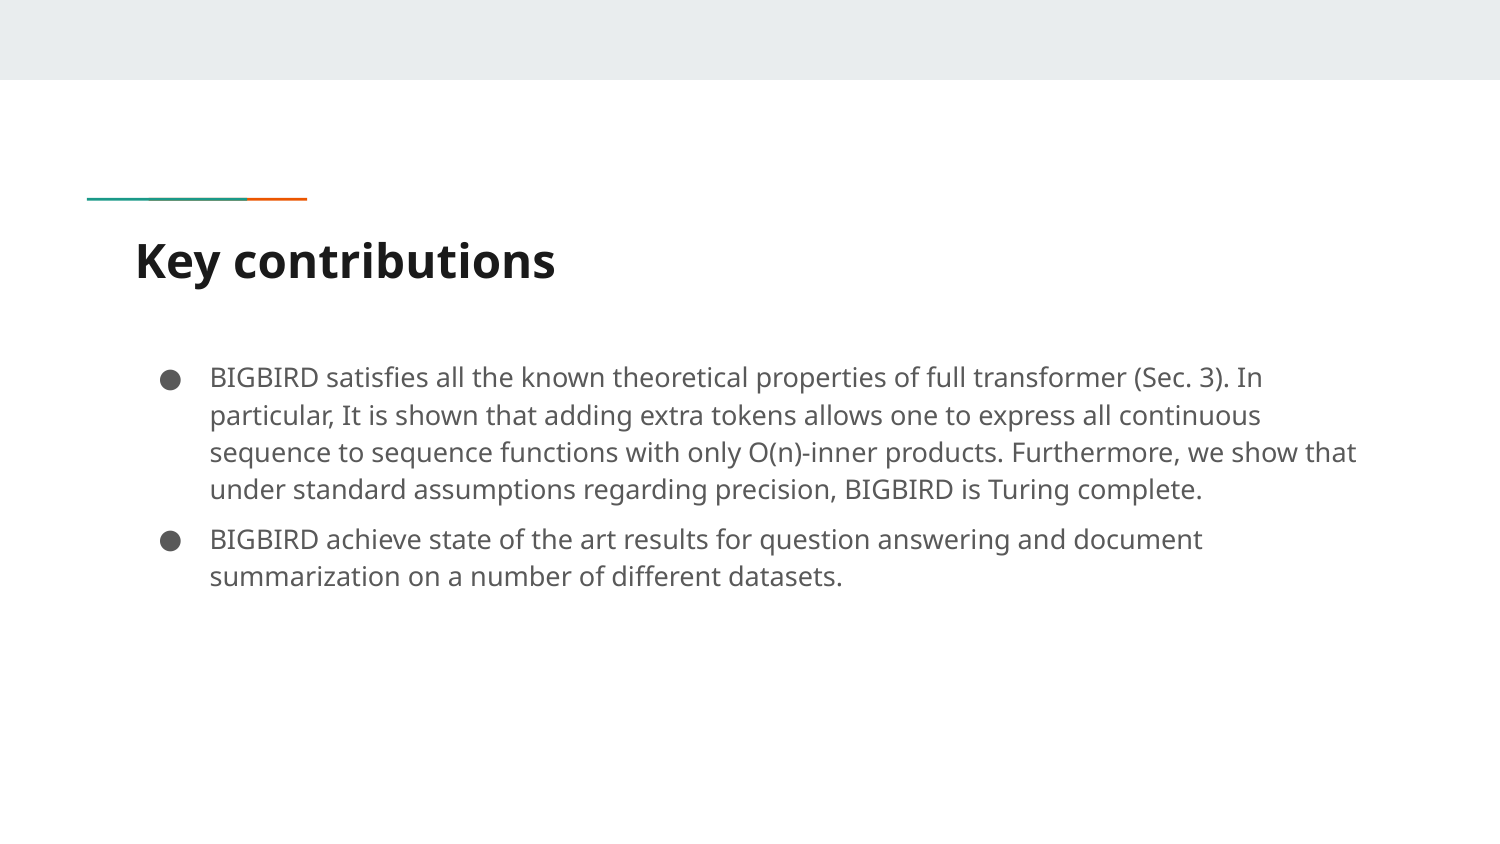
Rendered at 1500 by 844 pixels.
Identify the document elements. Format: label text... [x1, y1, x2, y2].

list BIGBIRD satisfies all the known theoretical properties of full transformer (Sec. 3). In particular, It is shown that adding extra tokens allows one to express all continuous sequence to sequence functions with only O(n)-inner products. Furthermore, we show that under standard assumptions regarding precision, BIGBIRD is Turing complete. BIGBIRD achieve state of the art results for question answering and document summarization on a number of different datasets. [119, 341, 1381, 712]
title Key contributions [119, 216, 1381, 305]
